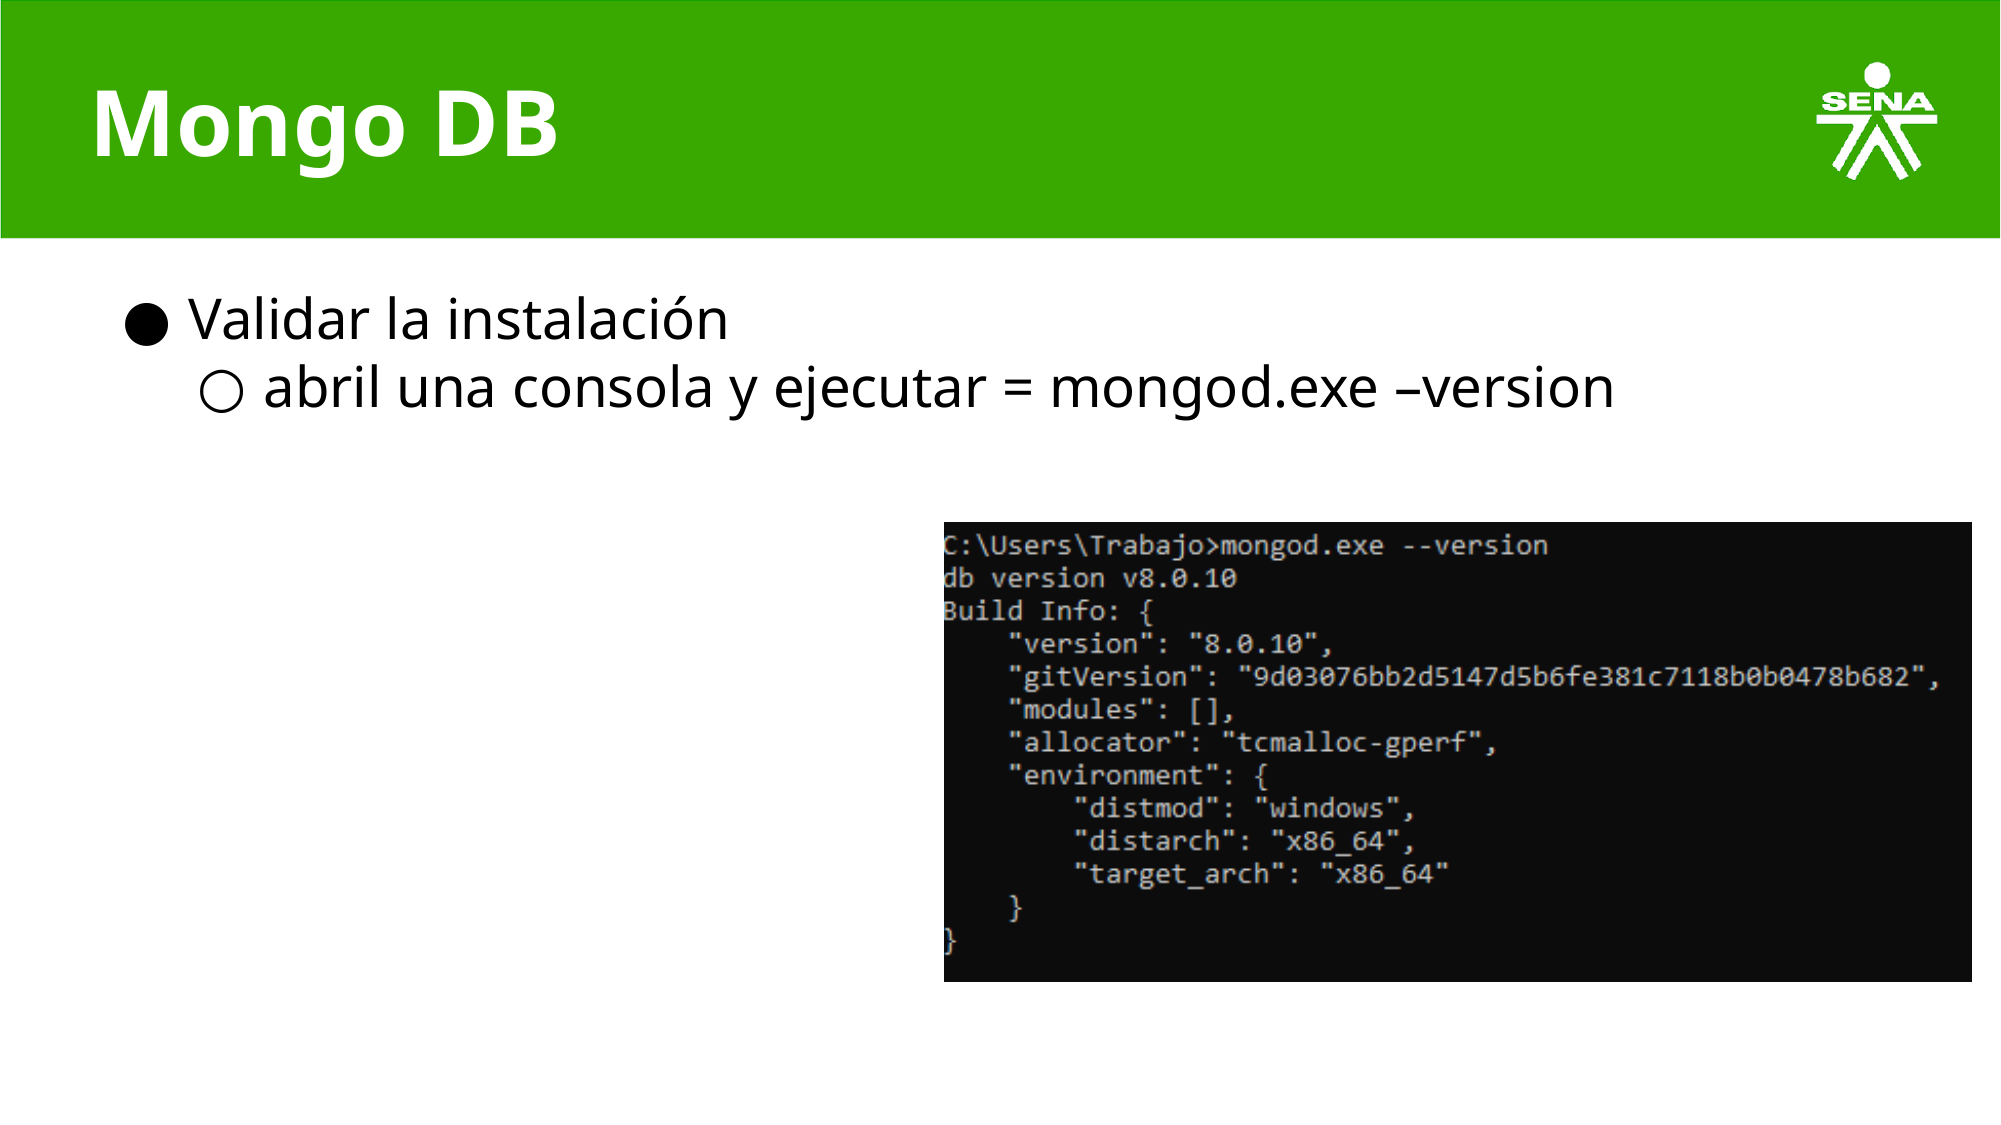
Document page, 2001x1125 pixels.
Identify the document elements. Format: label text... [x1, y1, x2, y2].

title Mongo DB [74, 18, 1800, 236]
text_box Validar la instalación abril una consola y ejecutar = mongod.exe –version [98, 276, 1972, 922]
picture [0, 0, 2001, 1125]
